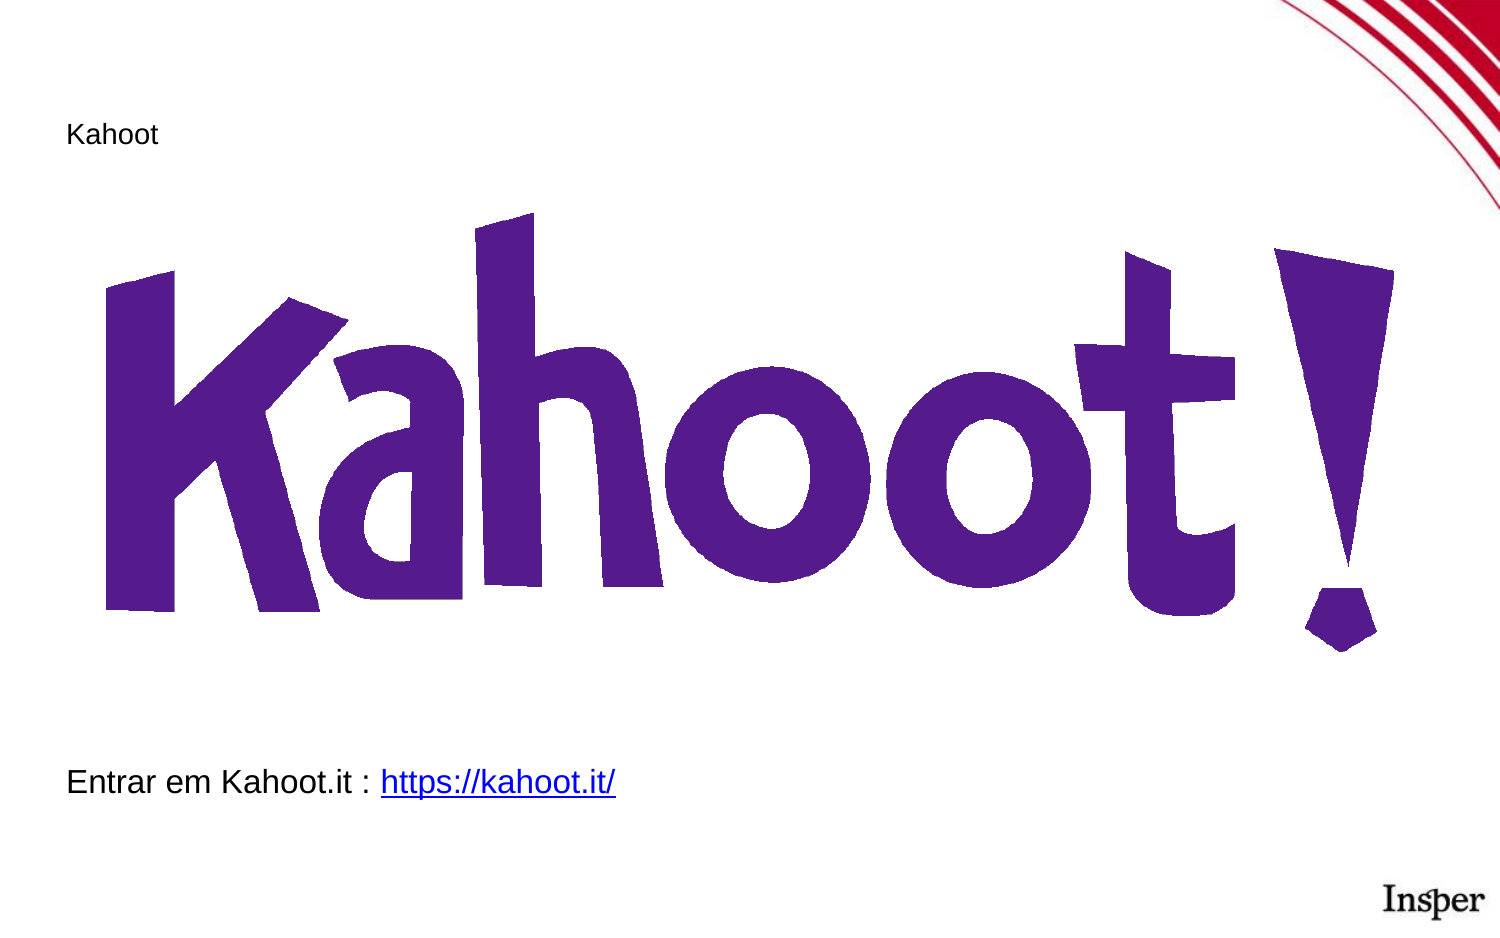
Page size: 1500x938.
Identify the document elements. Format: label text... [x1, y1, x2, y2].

picture [106, 0, 1500, 938]
list Entrar em Kahoot.it : https://kahoot.it/ [51, 728, 1449, 833]
title Kahoot [51, 81, 1449, 186]
